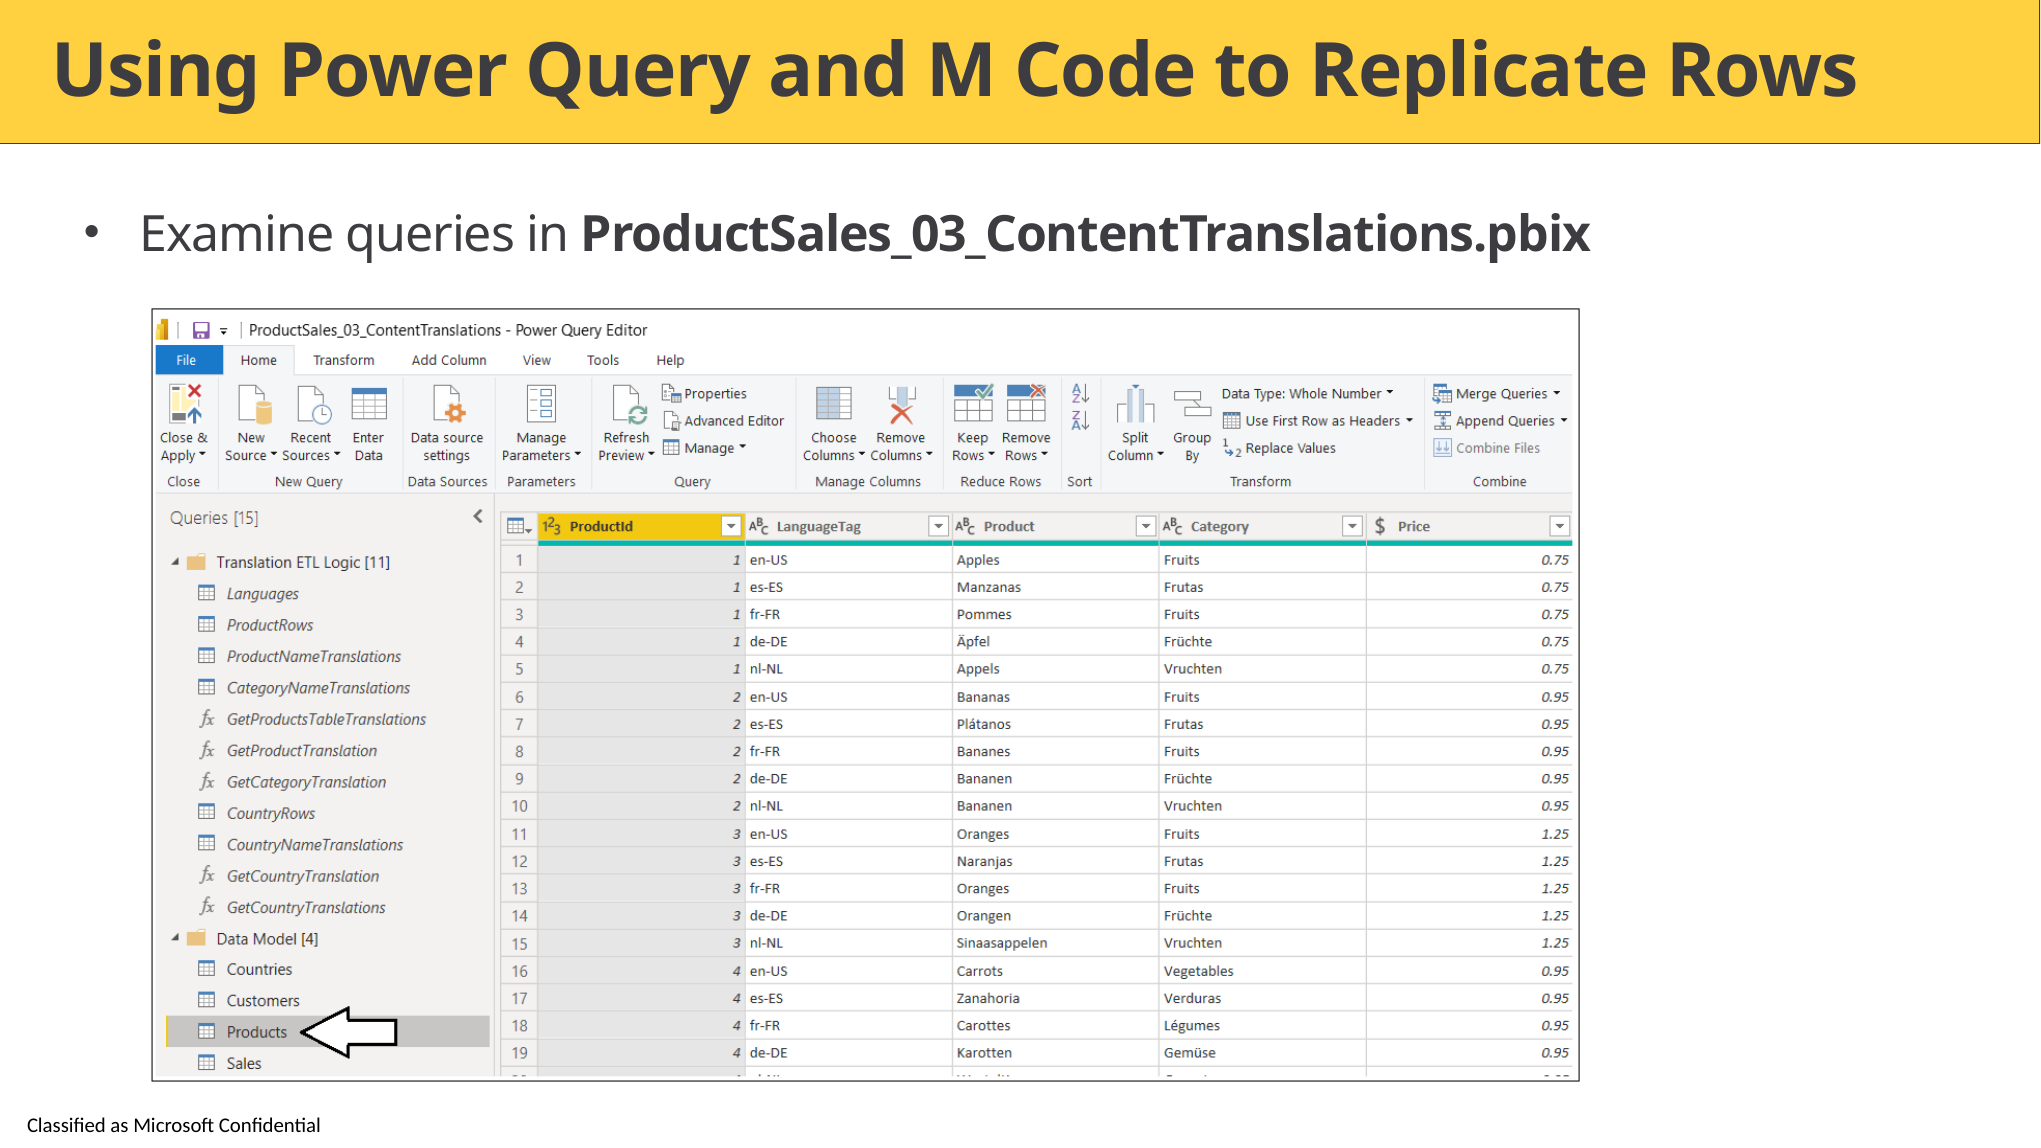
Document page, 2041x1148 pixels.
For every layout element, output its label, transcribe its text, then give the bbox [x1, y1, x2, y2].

picture [135, 298, 1590, 1091]
list Examine queries in ProductSales_03_ContentTranslations.pbix [83, 201, 1988, 469]
title Using Power Query and M Code to Replicate Rows [51, 31, 1988, 113]
